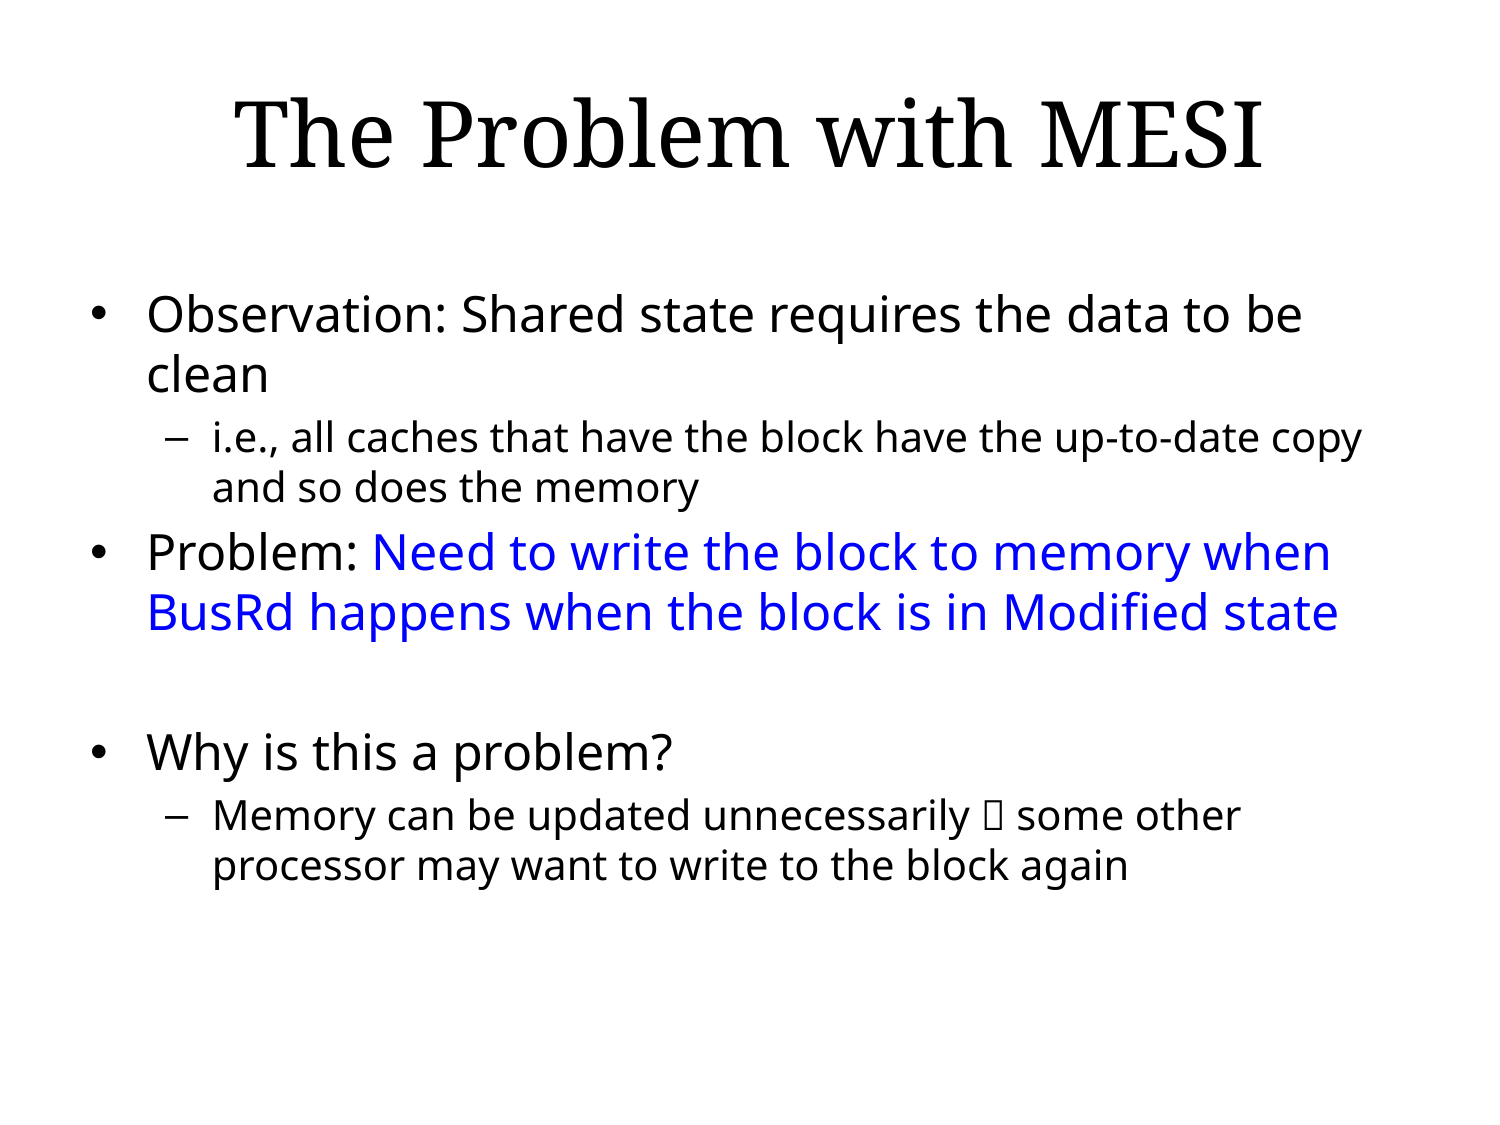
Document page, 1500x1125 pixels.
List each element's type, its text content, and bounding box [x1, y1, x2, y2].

list Observation: Shared state requires the data to be clean i.e., all caches that have the block have the up-to-date copy and so does the memory Problem: Need to write the block to memory when BusRd happens when the block is in Modified state Why is this a problem? Memory can be updated unnecessarily  some other processor may want to write to the block again [75, 275, 1425, 993]
title The Problem with MESI [75, 37, 1425, 225]
